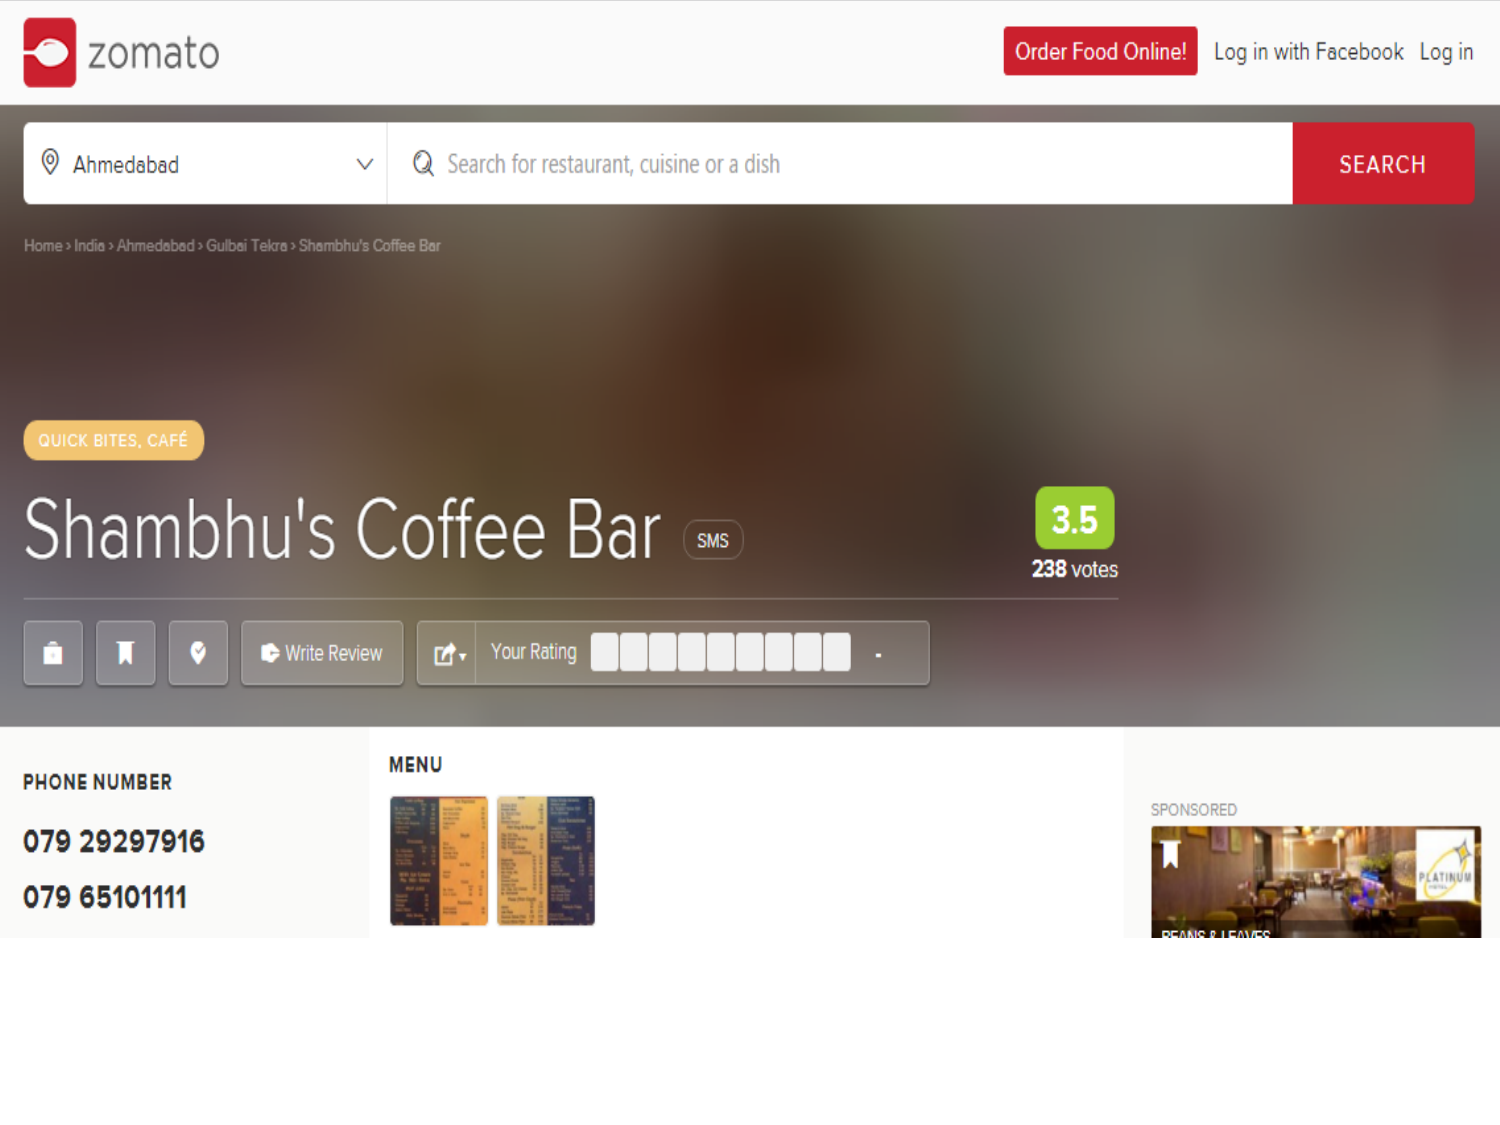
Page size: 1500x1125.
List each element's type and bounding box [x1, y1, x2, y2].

picture [0, 0, 1500, 938]
